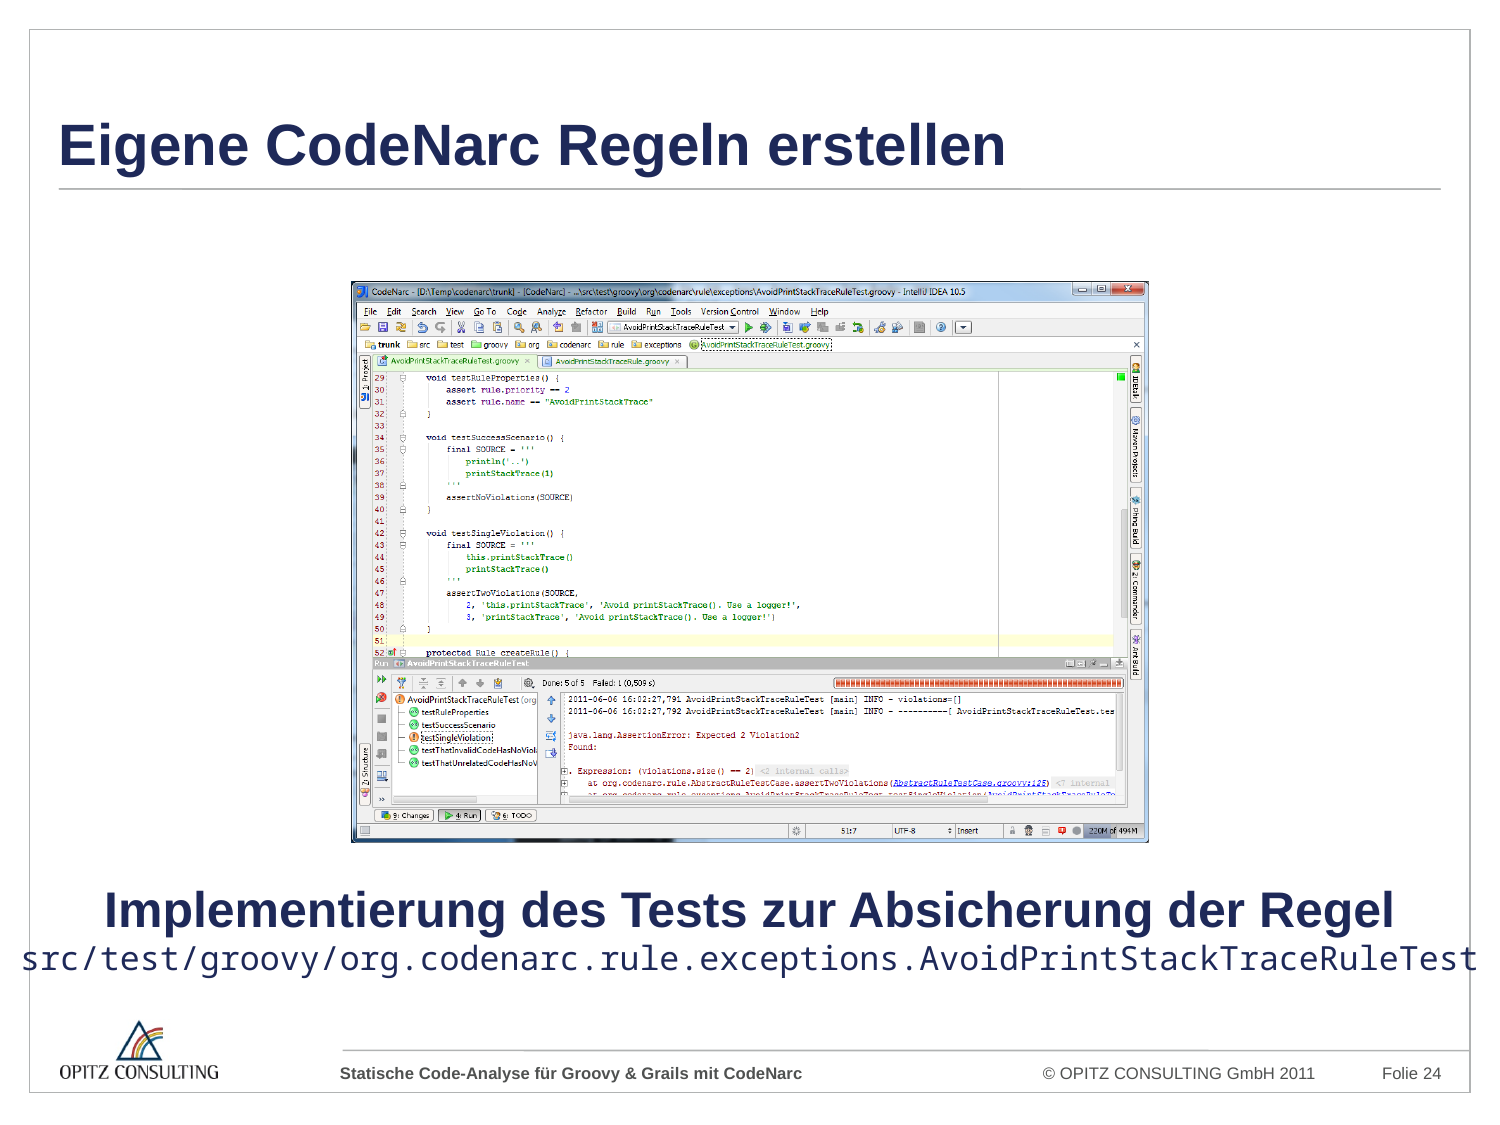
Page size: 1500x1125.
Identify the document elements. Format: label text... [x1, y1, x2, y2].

title Eigene CodeNarc Regeln erstellen [59, 35, 1442, 178]
text_box Implementierung des Tests zur Absicherung der Regel src/test/groovy/org.codenarc.rule.exceptions.AvoidPrintStackTraceRuleTest [5, 869, 1495, 985]
picture [351, 281, 1149, 844]
picture [60, 1019, 218, 1079]
